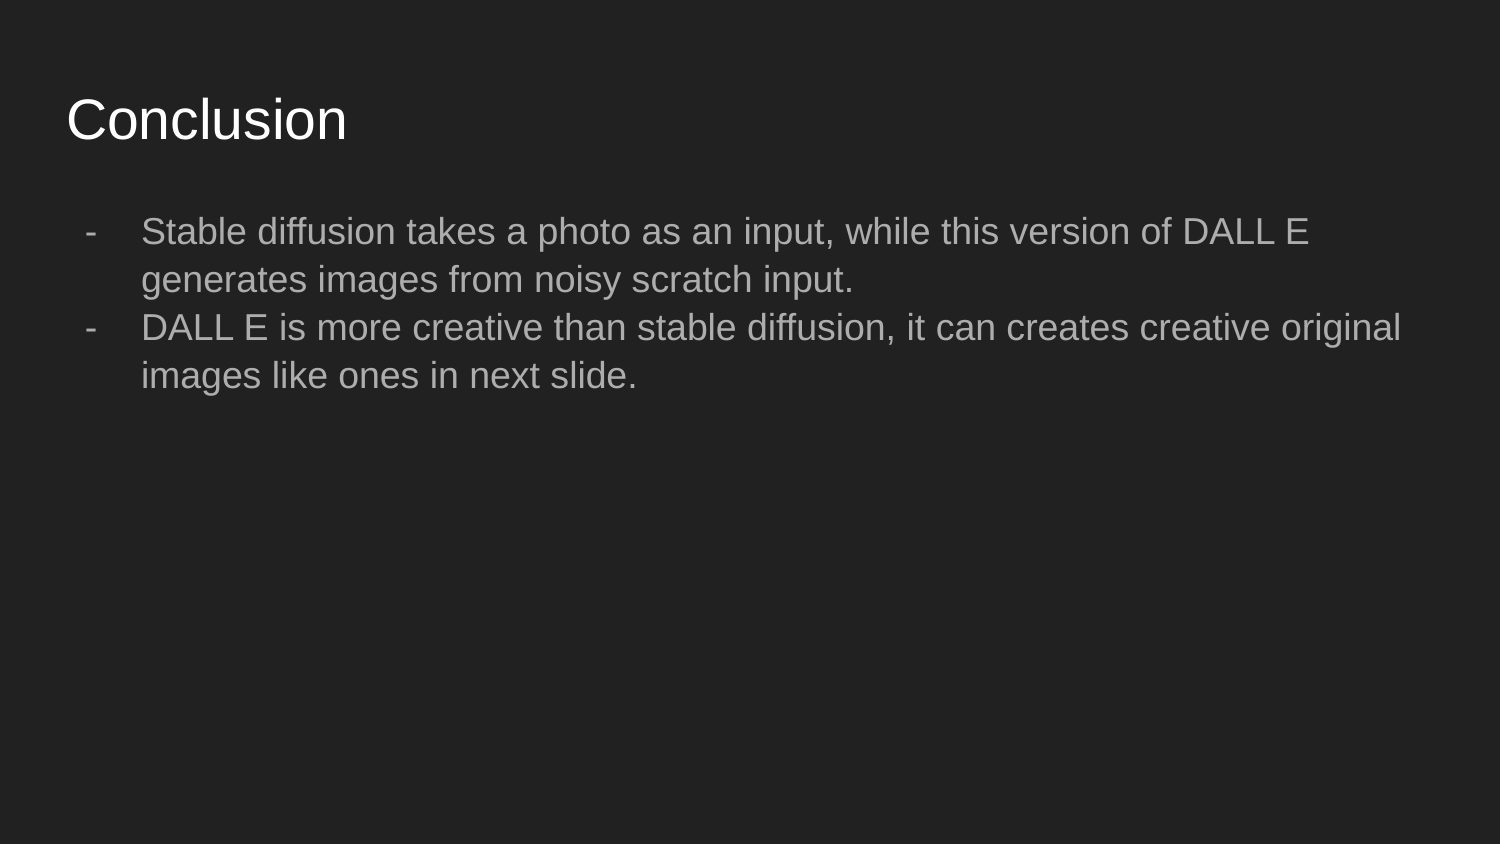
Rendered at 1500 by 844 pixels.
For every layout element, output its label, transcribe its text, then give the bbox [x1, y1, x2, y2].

title Conclusion [51, 72, 1449, 167]
list Stable diffusion takes a photo as an input, while this version of DALL E generates images from noisy scratch input. DALL E is more creative than stable diffusion, it can creates creative original images like ones in next slide. [51, 189, 1449, 750]
